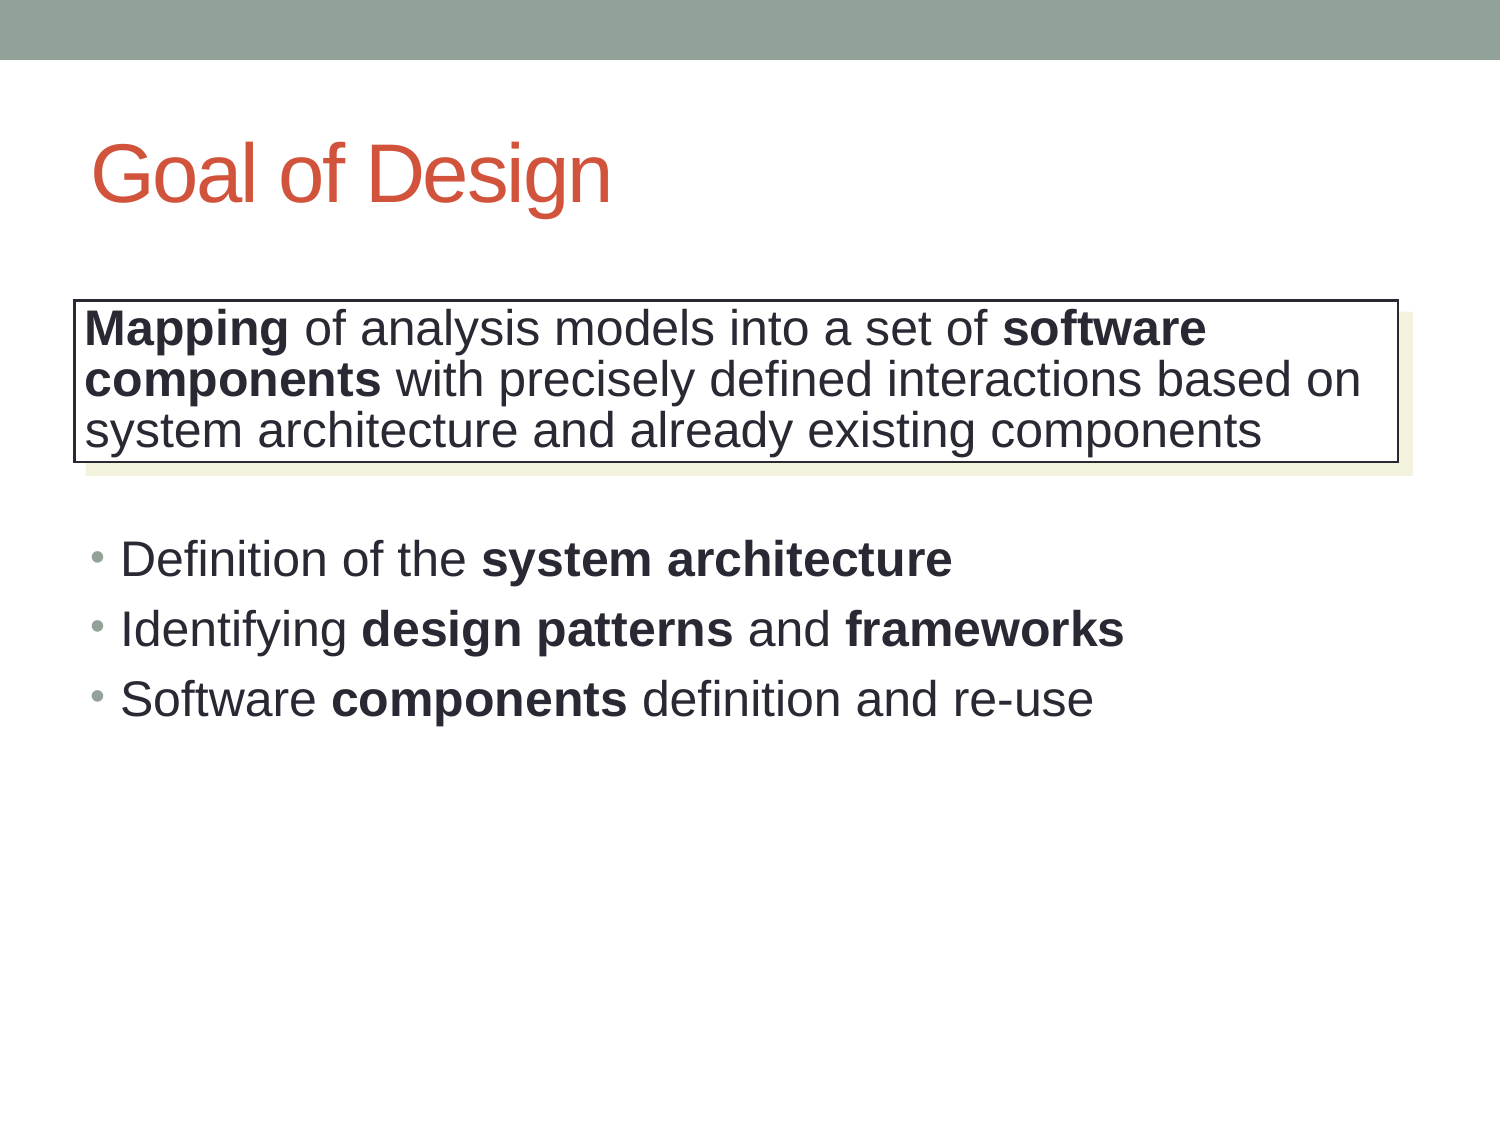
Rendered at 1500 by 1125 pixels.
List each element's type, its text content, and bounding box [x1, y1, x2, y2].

text_box Mapping of analysis models into a set of software components with precisely defined interactions based on system architecture and already existing components [74, 300, 1399, 462]
list Definition of the system architecture Identifying design patterns and frameworks Software components definition and re-use [75, 518, 1425, 1006]
title Goal of Design [75, 87, 1425, 250]
